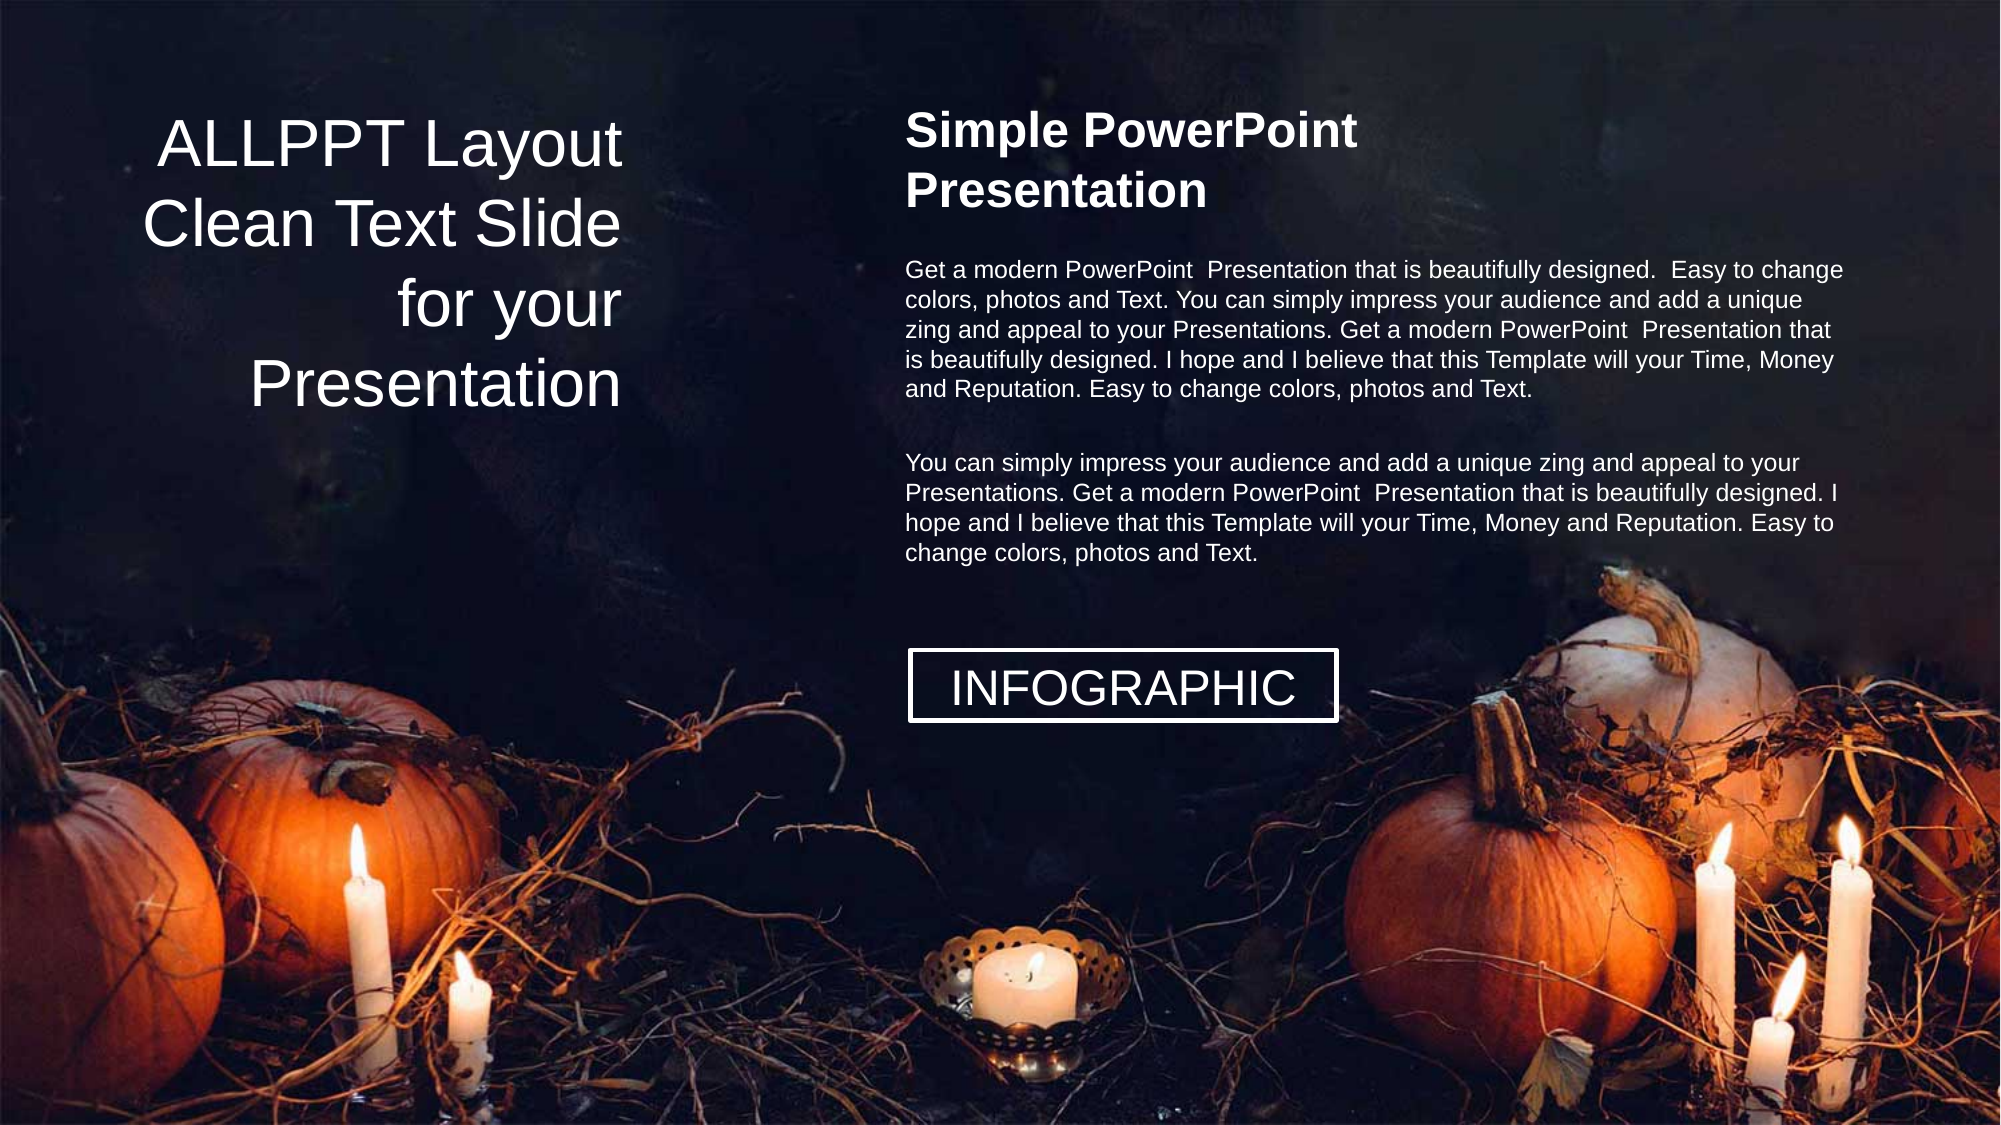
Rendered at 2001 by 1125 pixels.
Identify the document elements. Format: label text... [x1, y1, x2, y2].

text_box Get a modern PowerPoint Presentation that is beautifully designed. Easy to change colors, photos and Text. You can simply impress your audience and add a unique zing and appeal to your Presentations. Get a modern PowerPoint Presentation that is beautifully designed. I hope and I believe that this Template will your Time, Money and Reputation. Easy to change colors, photos and Text. [890, 245, 1867, 411]
text_box ALLPPT Layout Clean Text Slide for your Presentation [33, 92, 638, 427]
picture [0, 0, 2001, 1125]
text_box You can simply impress your audience and add a unique zing and appeal to your Presentations. Get a modern PowerPoint Presentation that is beautifully designed. I hope and I believe that this Template will your Time, Money and Reputation. Easy to change colors, photos and Text. [890, 439, 1867, 574]
text_box Simple PowerPoint Presentation [890, 90, 1470, 226]
text_box INFOGRAPHIC [910, 649, 1337, 721]
